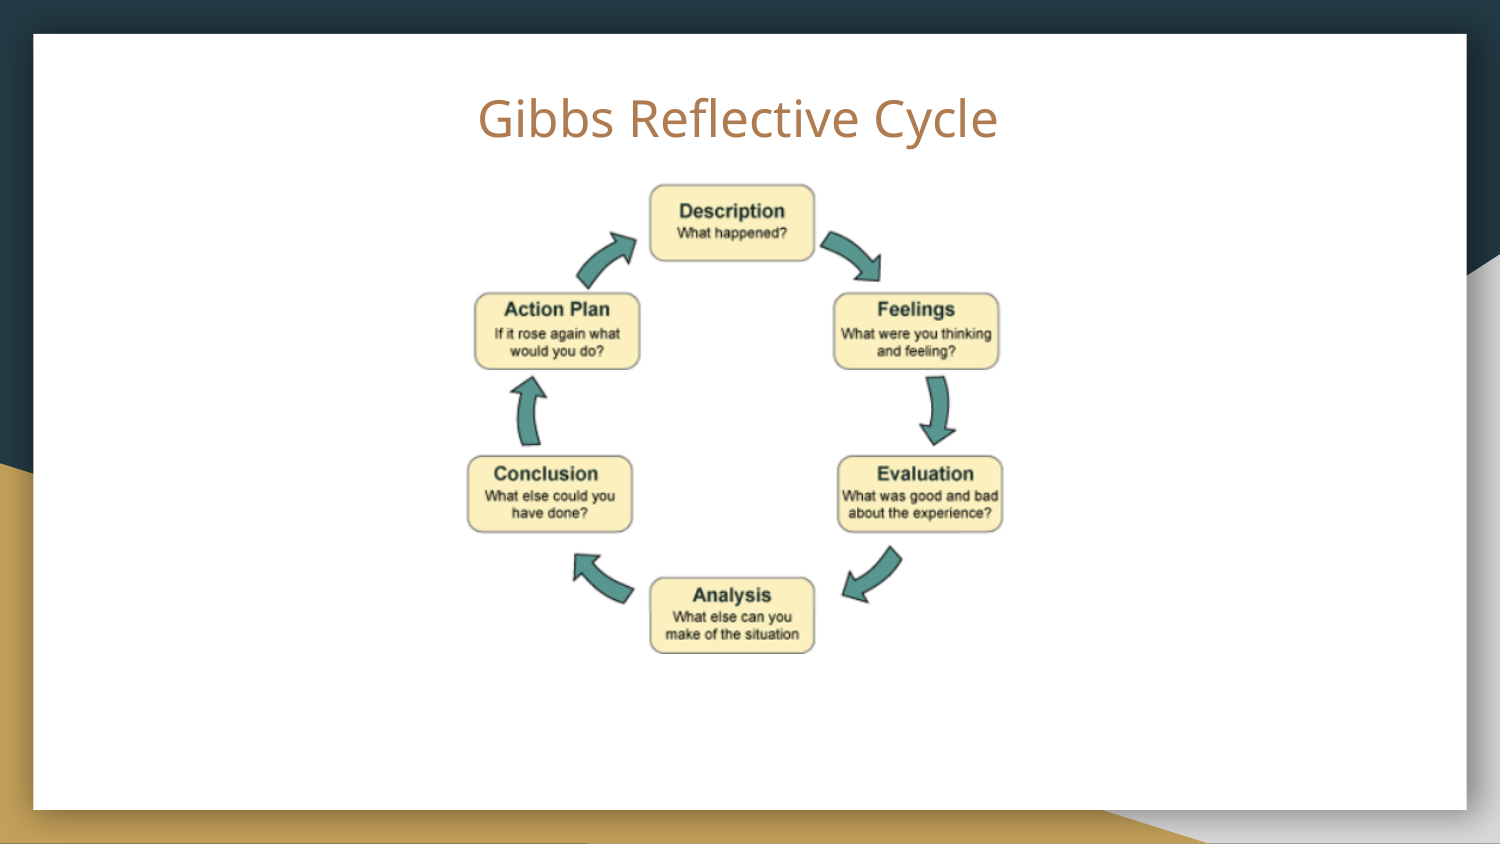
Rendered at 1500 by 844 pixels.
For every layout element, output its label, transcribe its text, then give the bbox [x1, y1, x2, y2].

picture [456, 176, 1004, 661]
title Gibbs Reflective Cycle [462, 67, 1060, 184]
